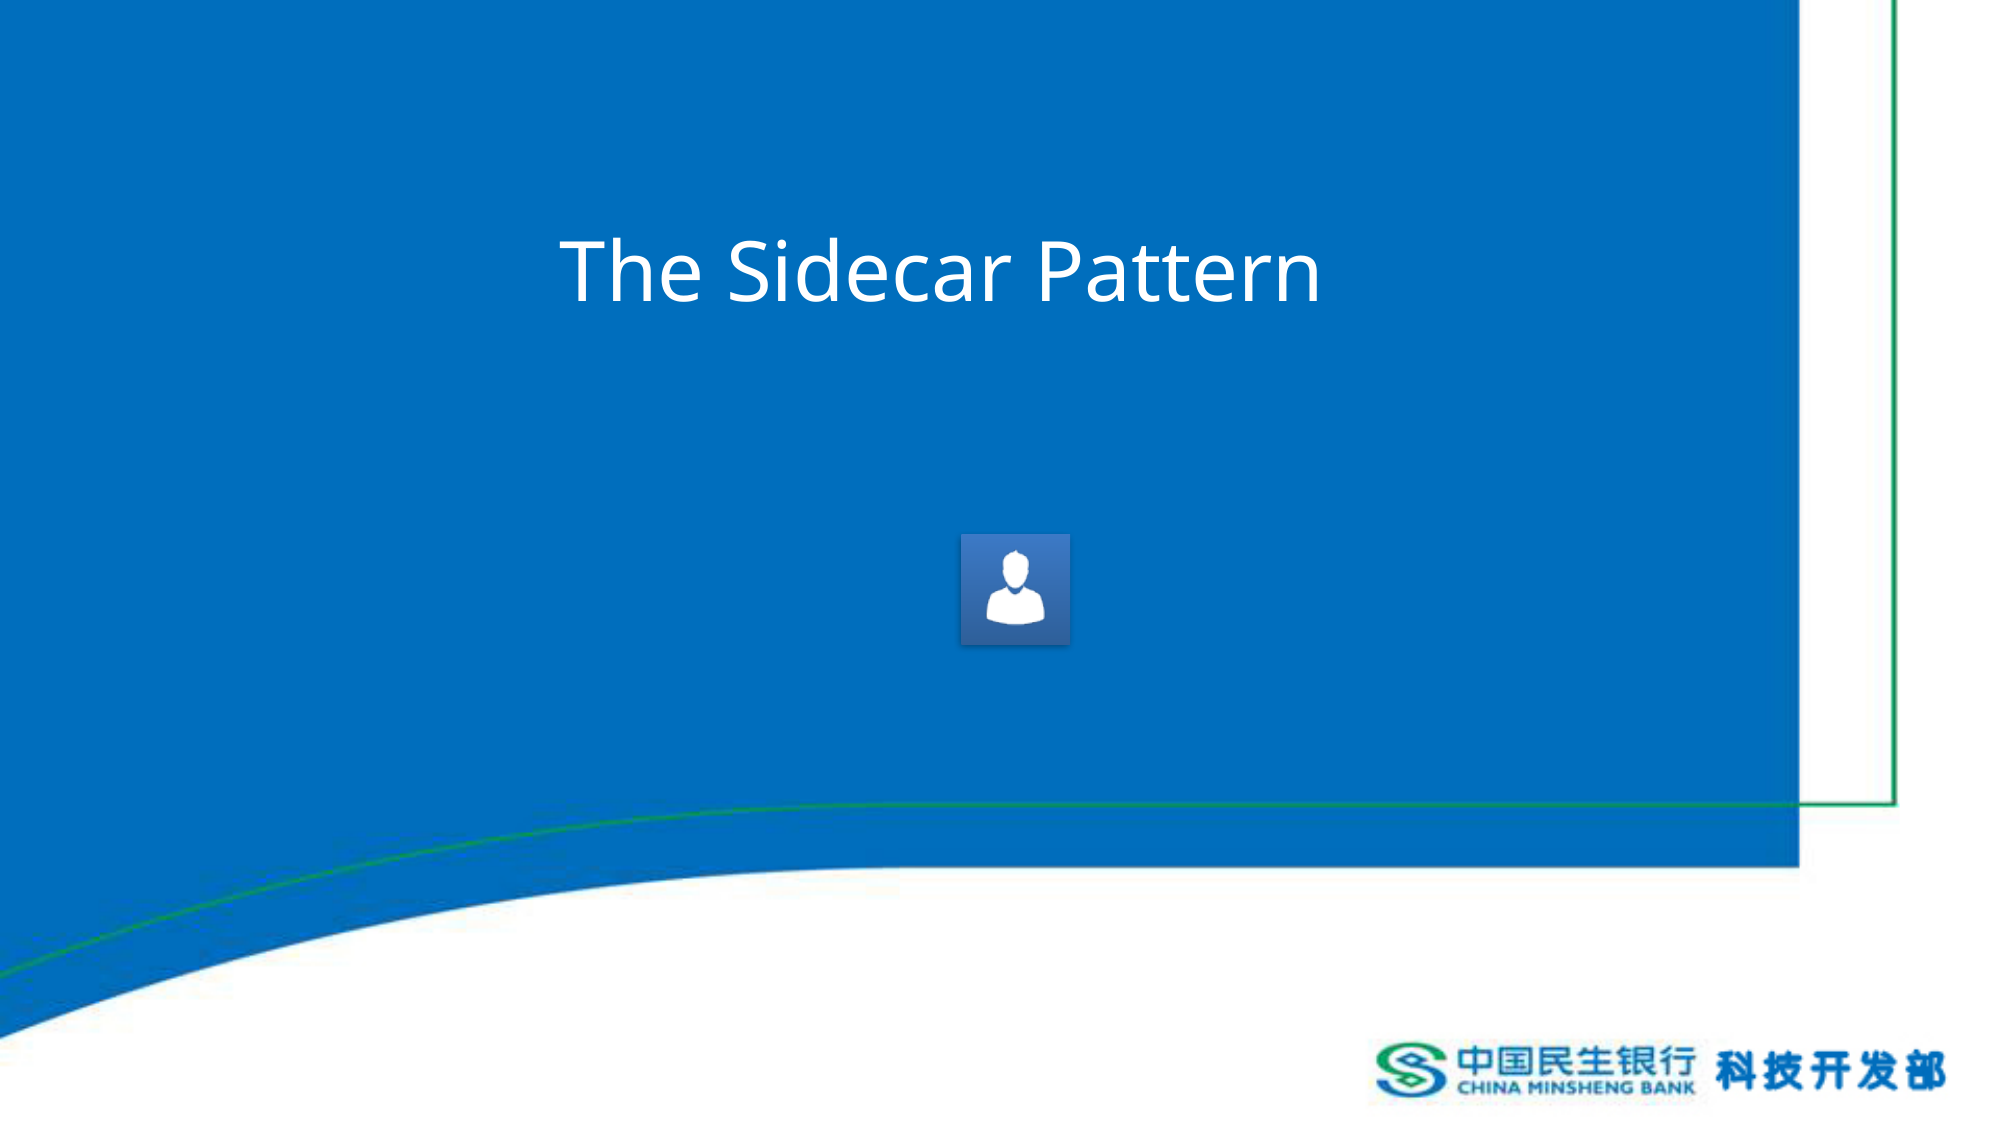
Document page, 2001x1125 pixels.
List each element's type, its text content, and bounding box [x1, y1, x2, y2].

text_box [961, 534, 1071, 645]
picture [0, 0, 2000, 1125]
text_box The Sidecar Pattern [273, 210, 1633, 326]
